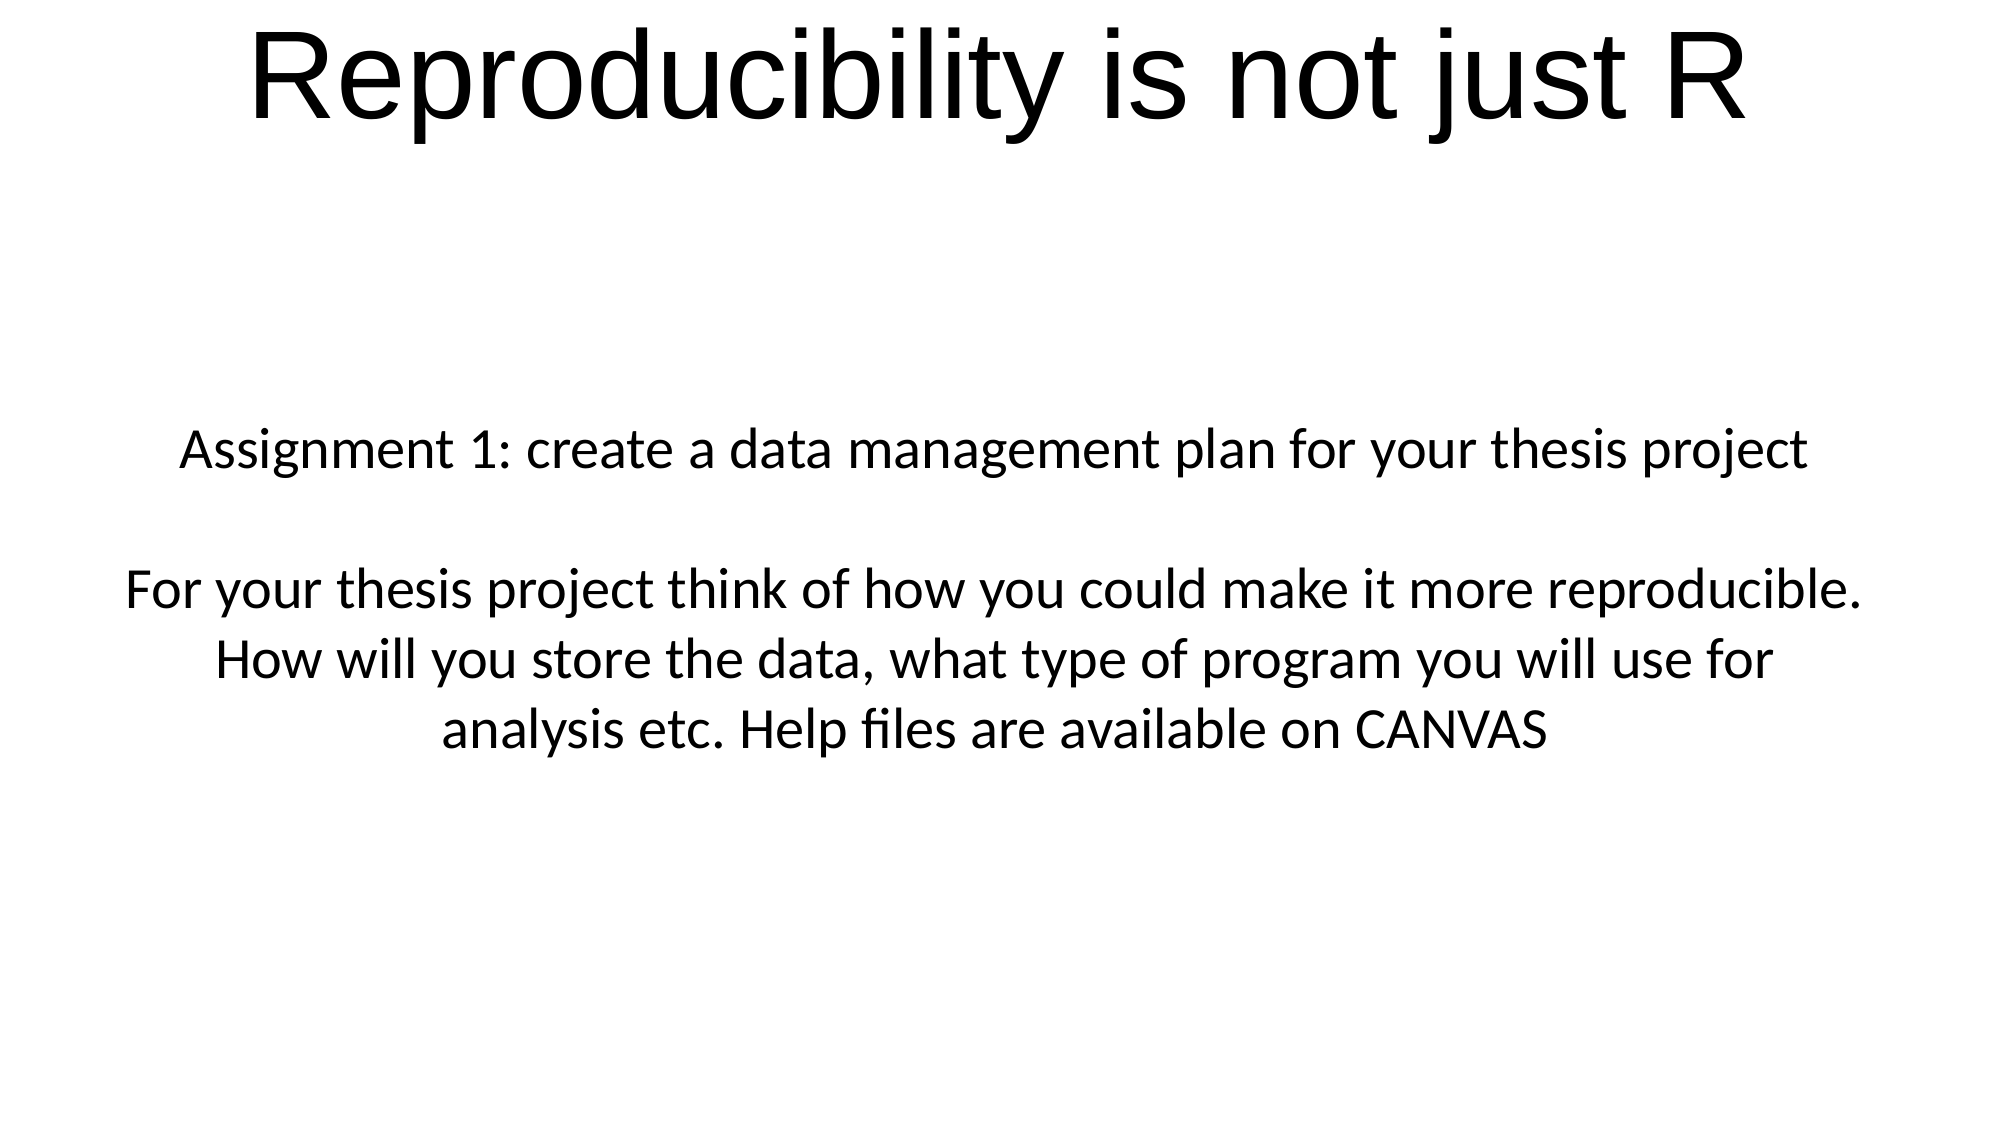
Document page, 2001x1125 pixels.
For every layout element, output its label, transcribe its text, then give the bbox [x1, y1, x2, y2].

title Reproducibility is not just R [0, 0, 2000, 154]
text_box Assignment 1: create a data management plan for your thesis project For your thesis project think of how you could make it more reproducible. How will you store the data, what type of program you will use for analysis etc. Help files are available on CANVAS [105, 402, 1885, 768]
